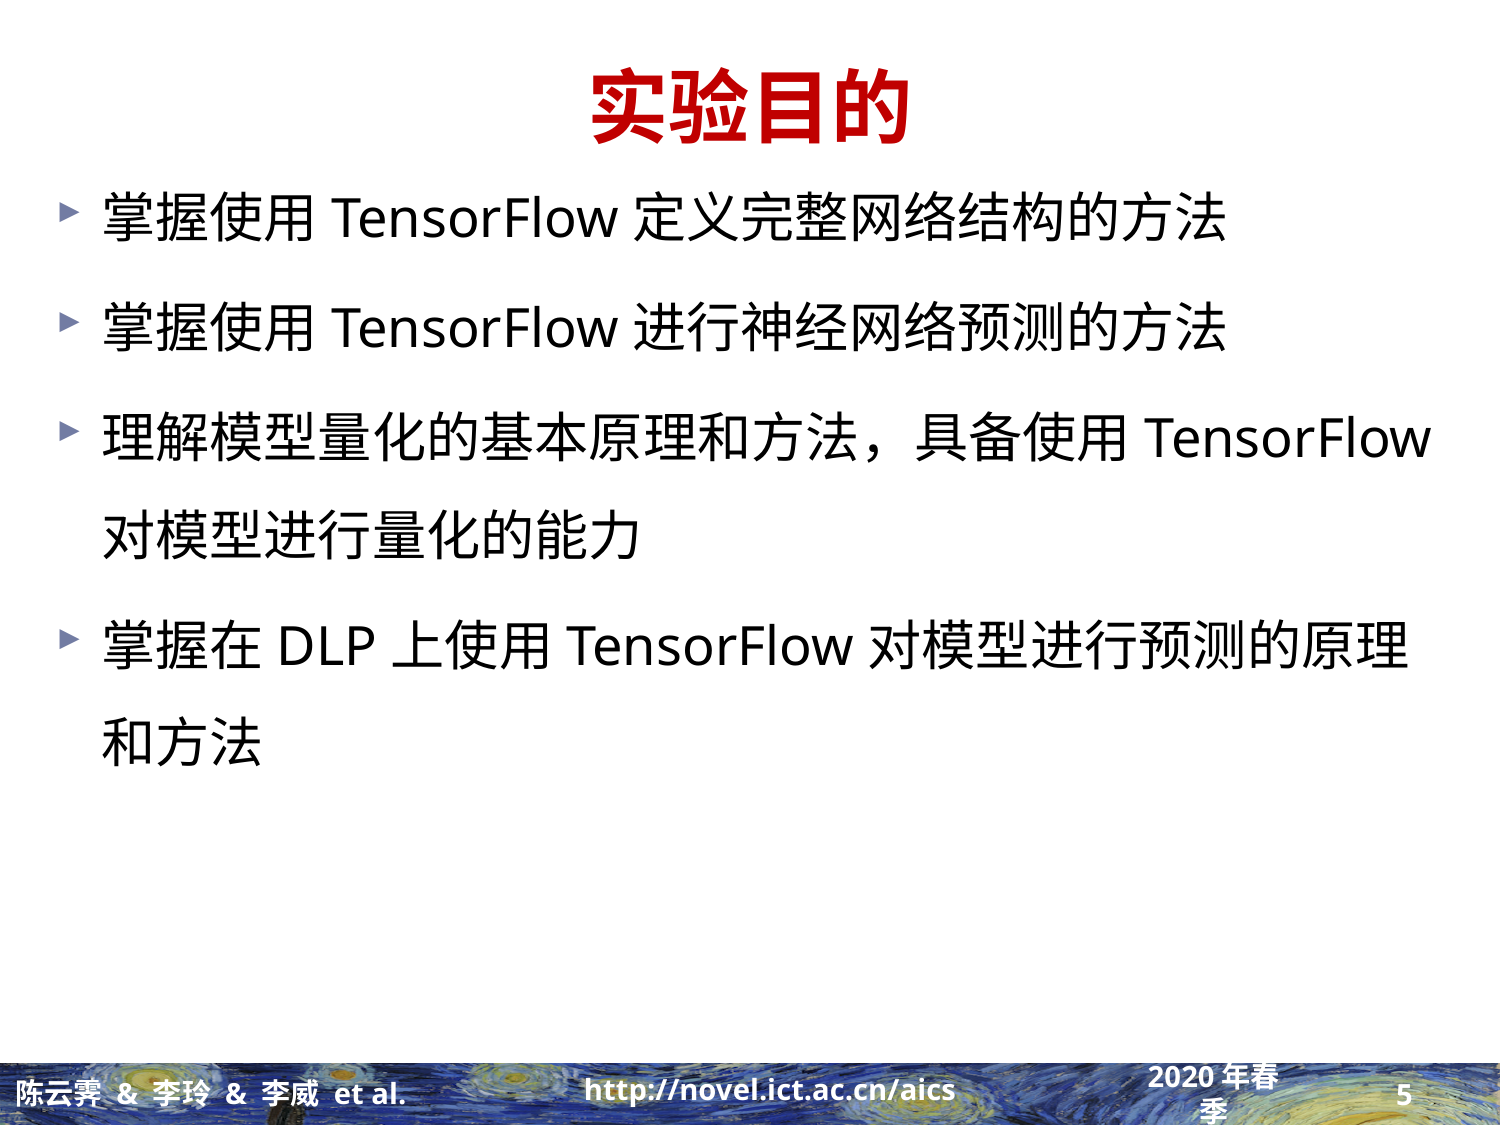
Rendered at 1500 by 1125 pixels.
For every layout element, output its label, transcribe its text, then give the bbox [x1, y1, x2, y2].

slide_number 5 [1309, 1066, 1500, 1125]
list 掌握使用TensorFlow定义完整网络结构的方法 掌握使用TensorFlow进行神经网络预测的方法 理解模型量化的基本原理和方法，具备使用TensorFlow对模型进行量化的能力 掌握在DLP上使用TensorFlow对模型进行预测的原理和方法 [41, 143, 1459, 1032]
picture [0, 1063, 1500, 1125]
title 实验目的 [41, 24, 1459, 143]
